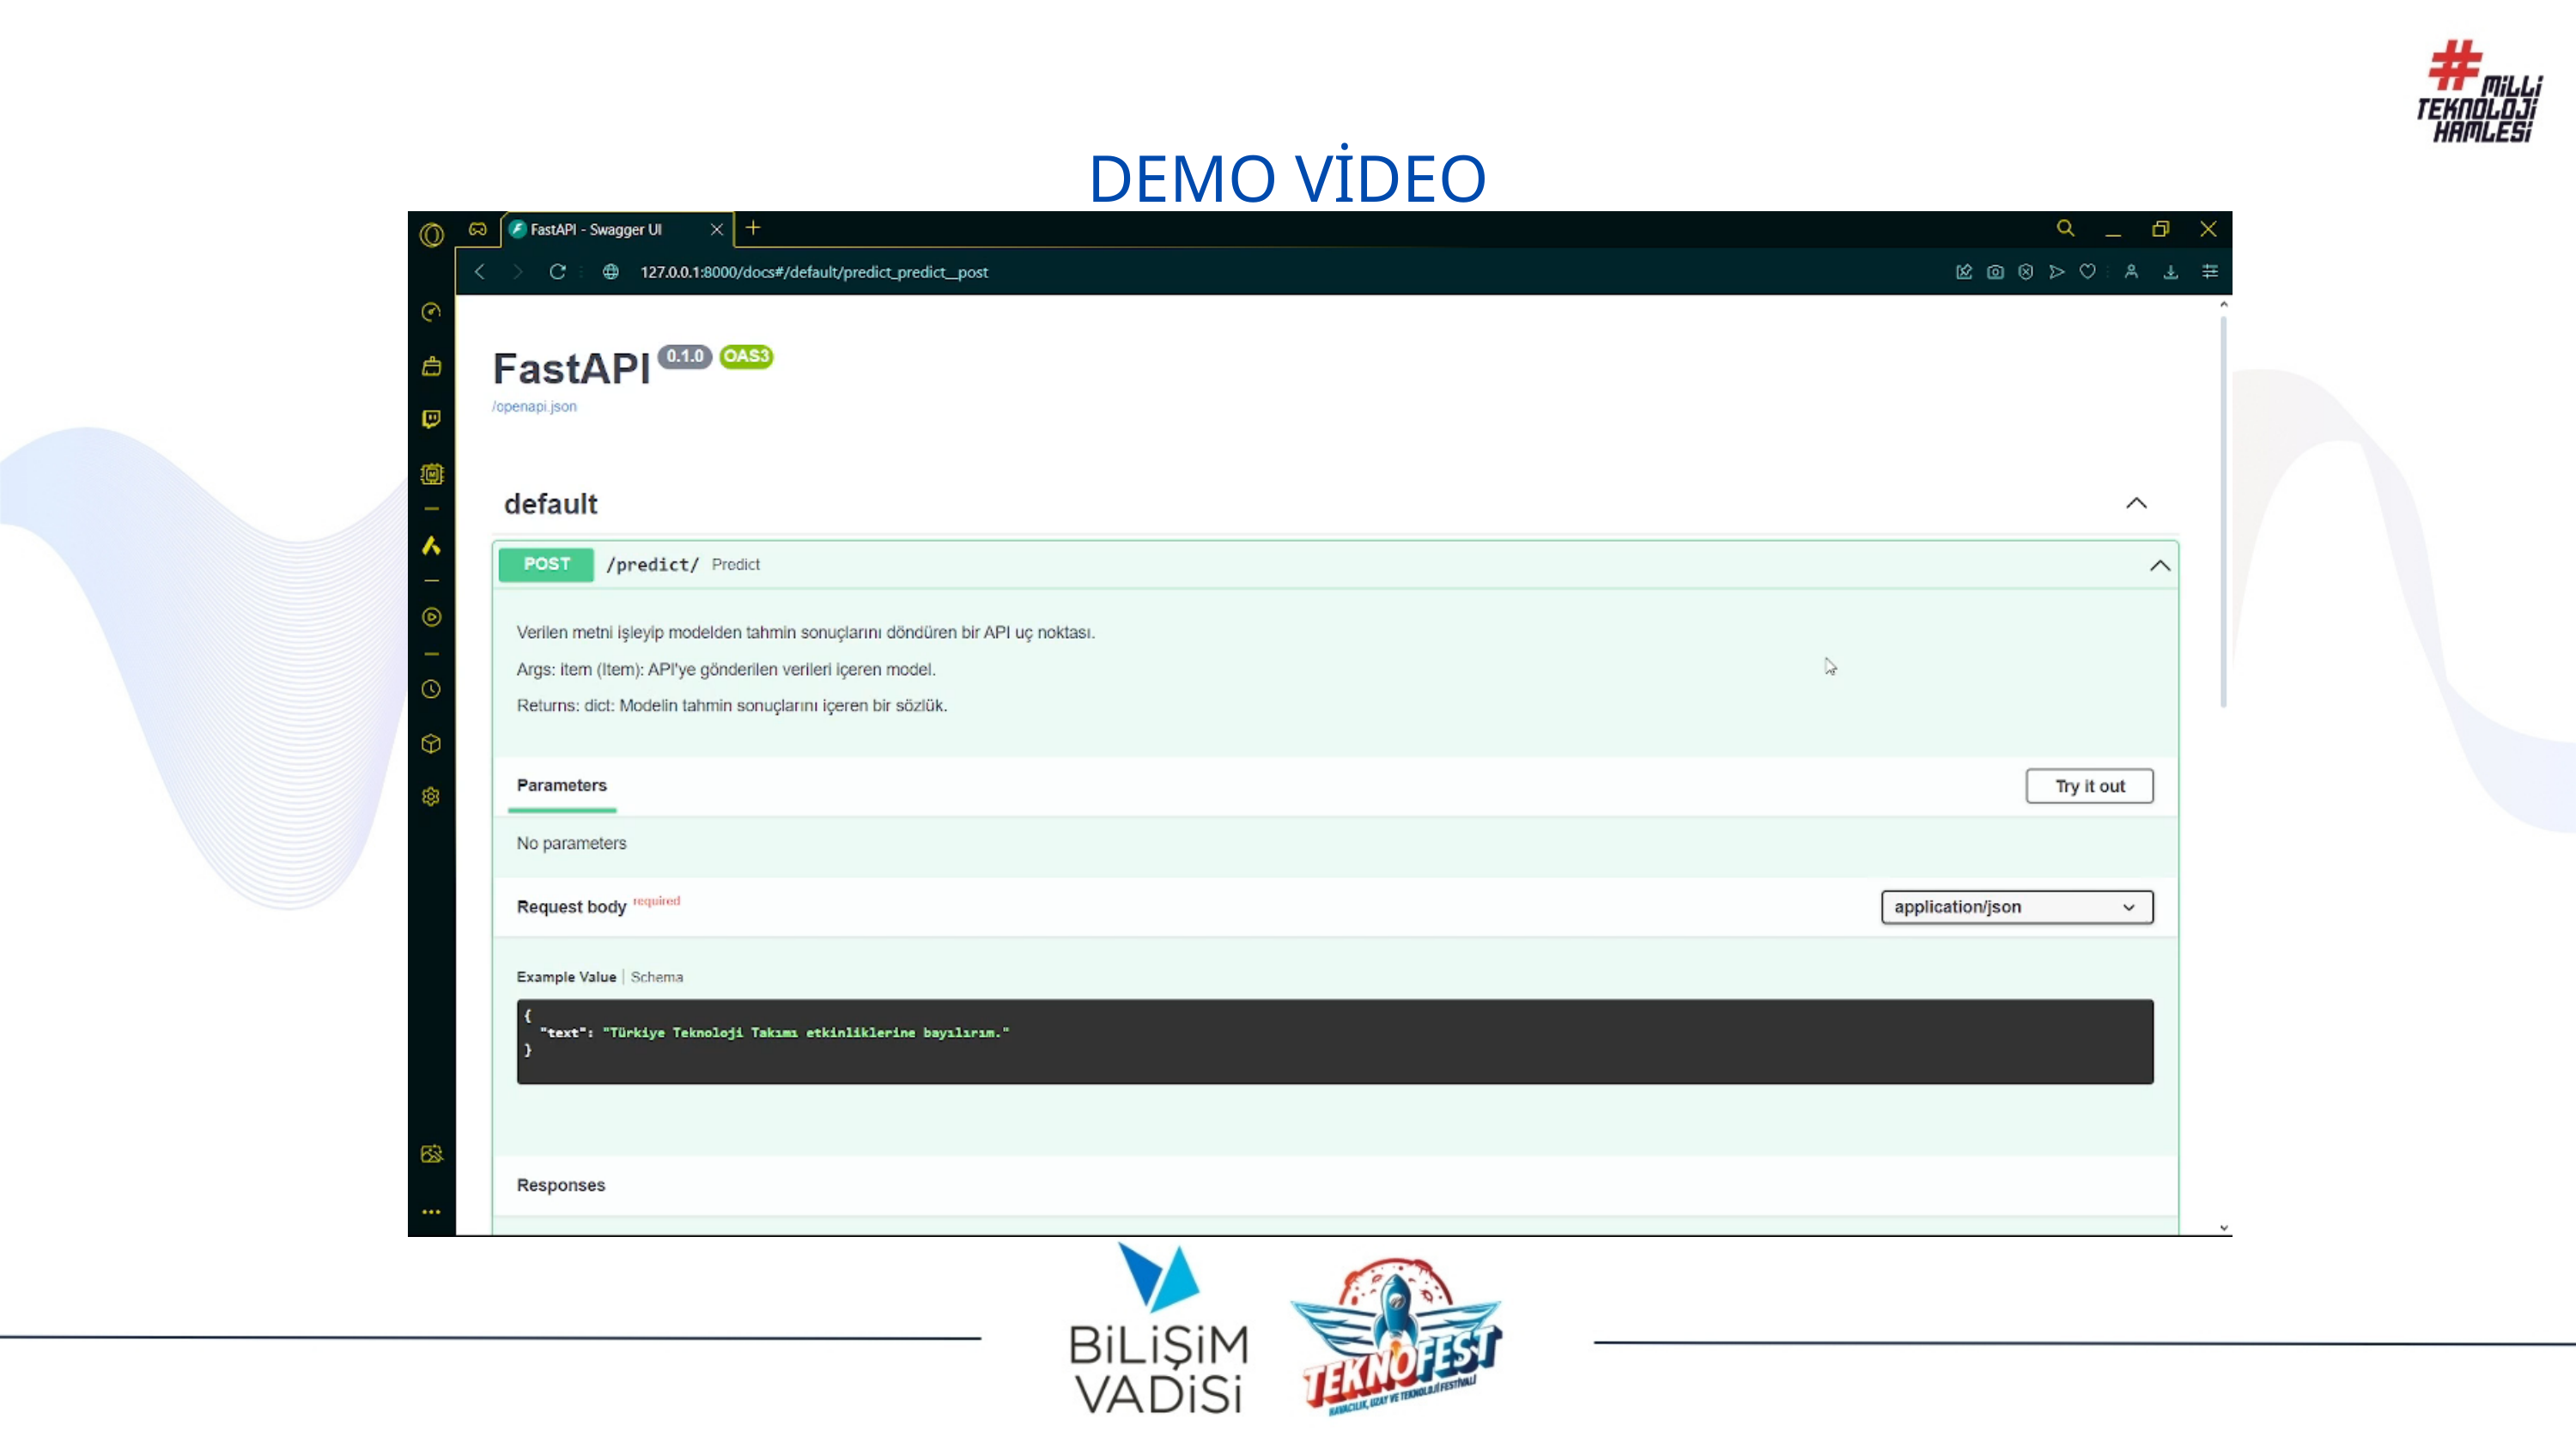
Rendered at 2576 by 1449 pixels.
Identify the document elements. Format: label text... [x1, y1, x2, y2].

text_box [0, 0, 2576, 1449]
text_box DEMO VİDEO [1044, 124, 1532, 209]
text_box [407, 210, 2233, 1238]
